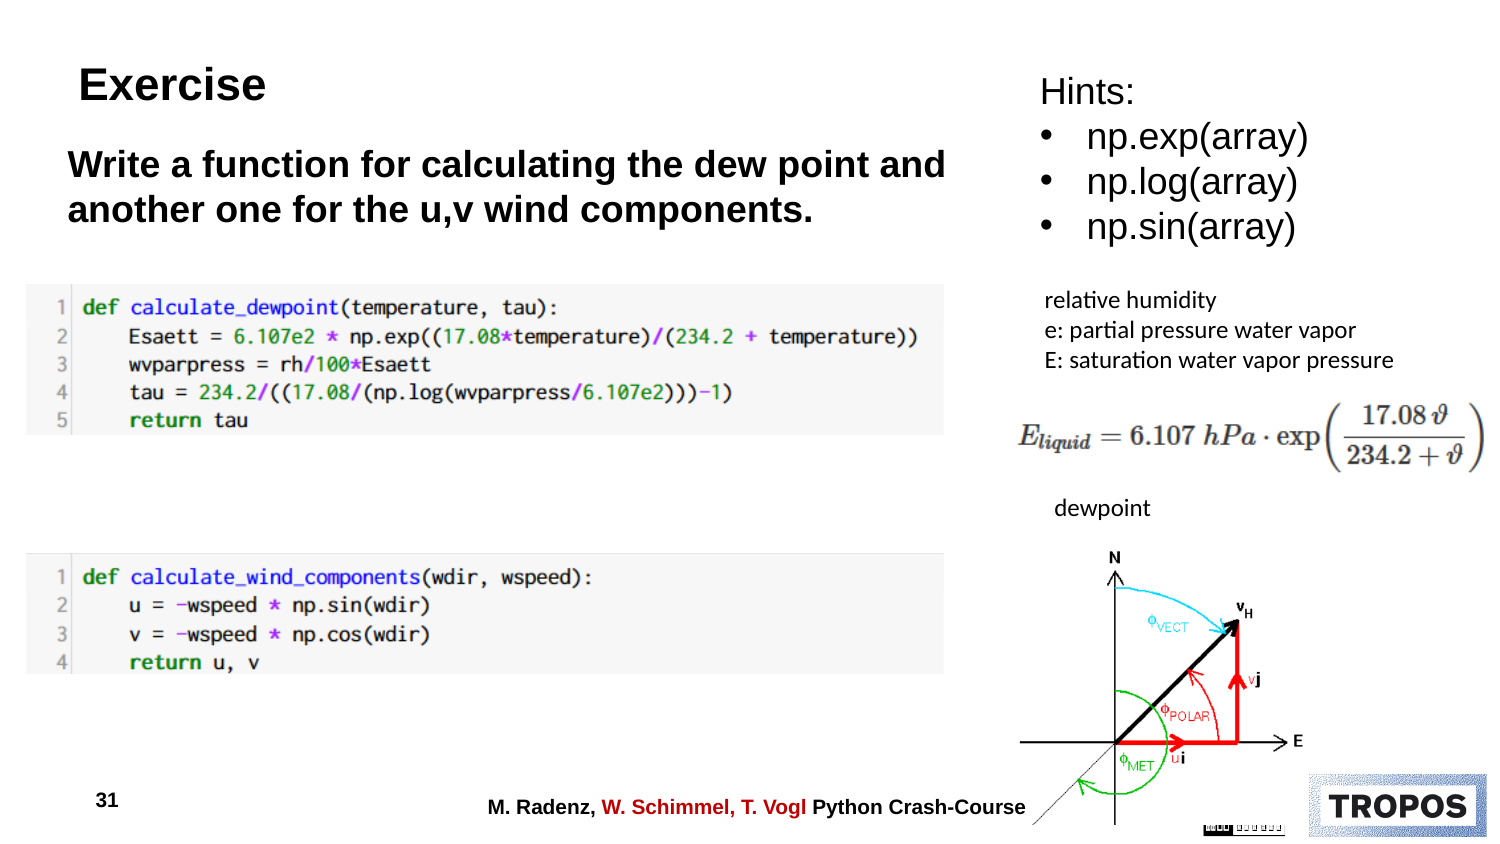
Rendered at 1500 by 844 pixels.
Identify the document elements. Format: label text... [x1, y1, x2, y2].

picture [26, 552, 944, 675]
list Hints: np.exp(array) np.log(array) np.sin(array) [1040, 144, 1451, 381]
picture [1309, 774, 1487, 837]
list Hints: np.exp(array) np.log(array) np.sin(array) [1040, 491, 1451, 571]
footer M. Radenz, W. Schimmel, T. Vogl Python Crash-Course [464, 783, 1015, 829]
picture [1019, 544, 1305, 844]
list Write a function for calculating the dew point and another one for the u,v wind components. [53, 133, 1040, 723]
list Exercise [78, 54, 1451, 144]
slide_number 31 [78, 776, 136, 822]
picture [1007, 382, 1500, 483]
picture [26, 284, 944, 436]
